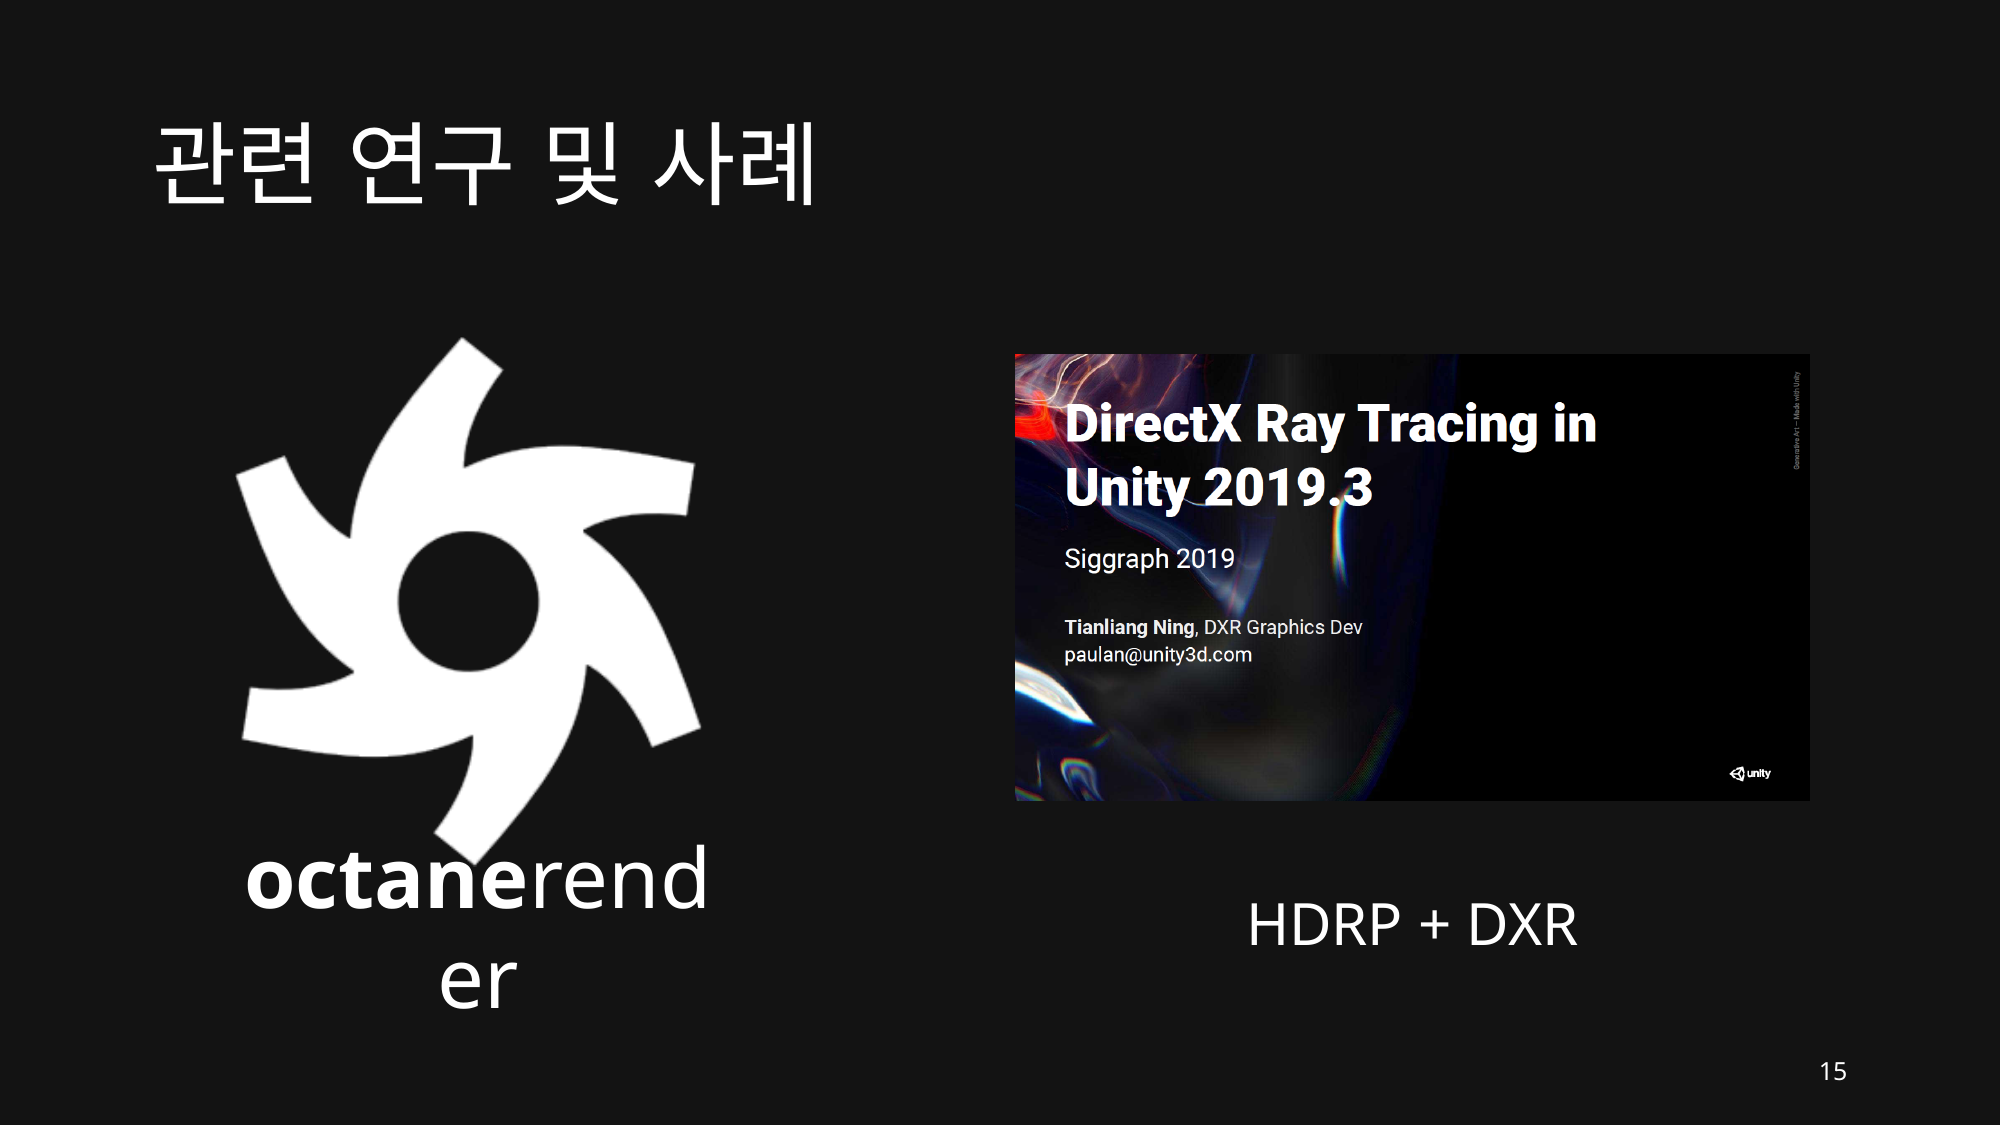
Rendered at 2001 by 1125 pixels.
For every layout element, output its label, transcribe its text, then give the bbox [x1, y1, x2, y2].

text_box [1015, 354, 1810, 965]
title 관련 연구 및 사례 [137, 59, 1863, 278]
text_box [206, 337, 750, 983]
slide_number 15 [1412, 1042, 1863, 1103]
